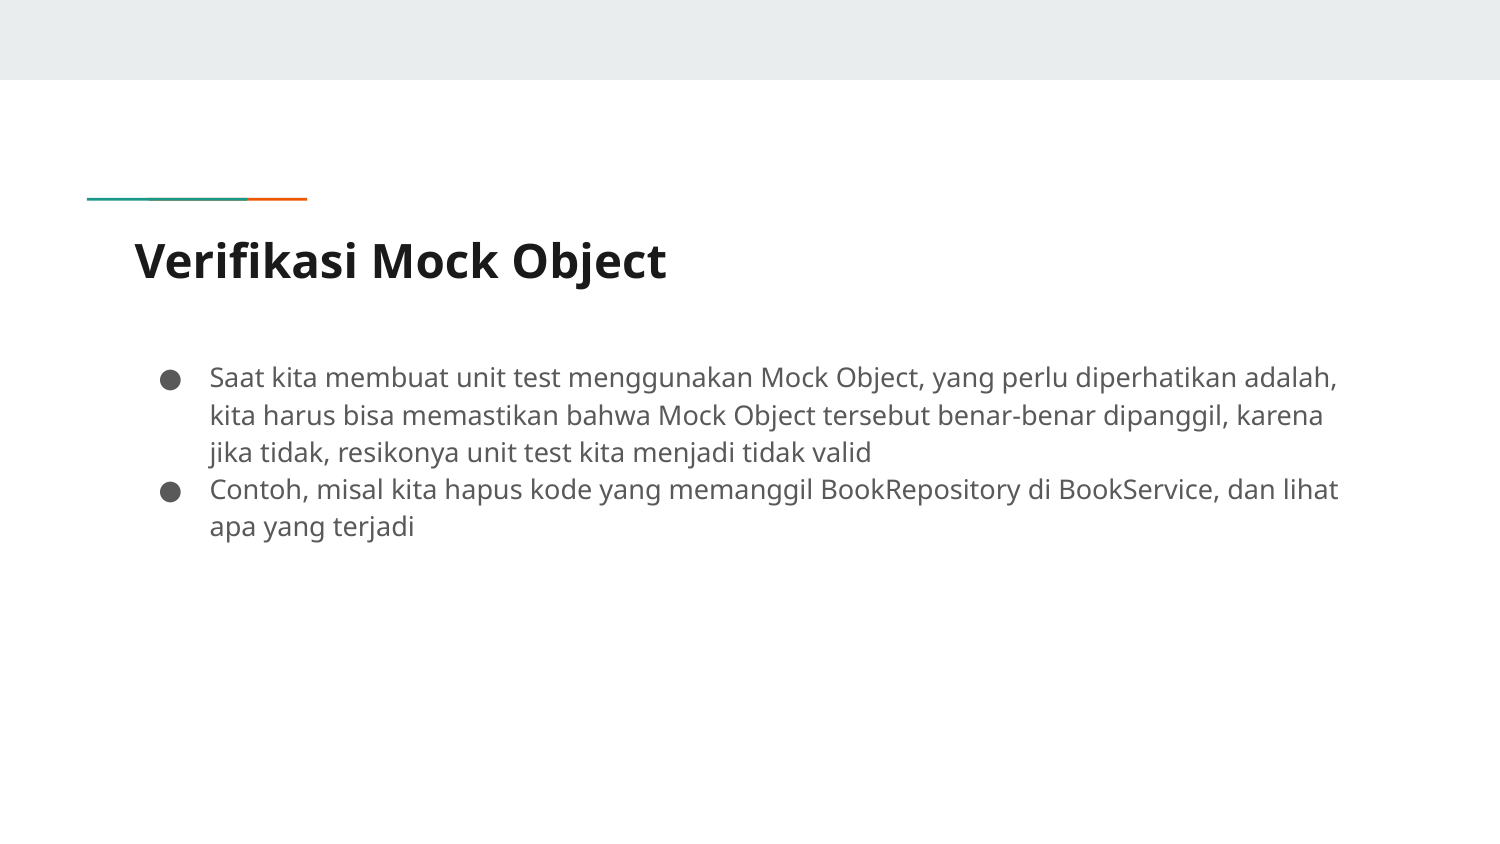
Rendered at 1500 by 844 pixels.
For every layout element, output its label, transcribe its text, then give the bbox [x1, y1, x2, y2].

title Verifikasi Mock Object [119, 216, 1381, 305]
list Saat kita membuat unit test menggunakan Mock Object, yang perlu diperhatikan adalah, kita harus bisa memastikan bahwa Mock Object tersebut benar-benar dipanggil, karena jika tidak, resikonya unit test kita menjadi tidak valid Contoh, misal kita hapus kode yang memanggil BookRepository di BookService, dan lihat apa yang terjadi [119, 341, 1381, 712]
